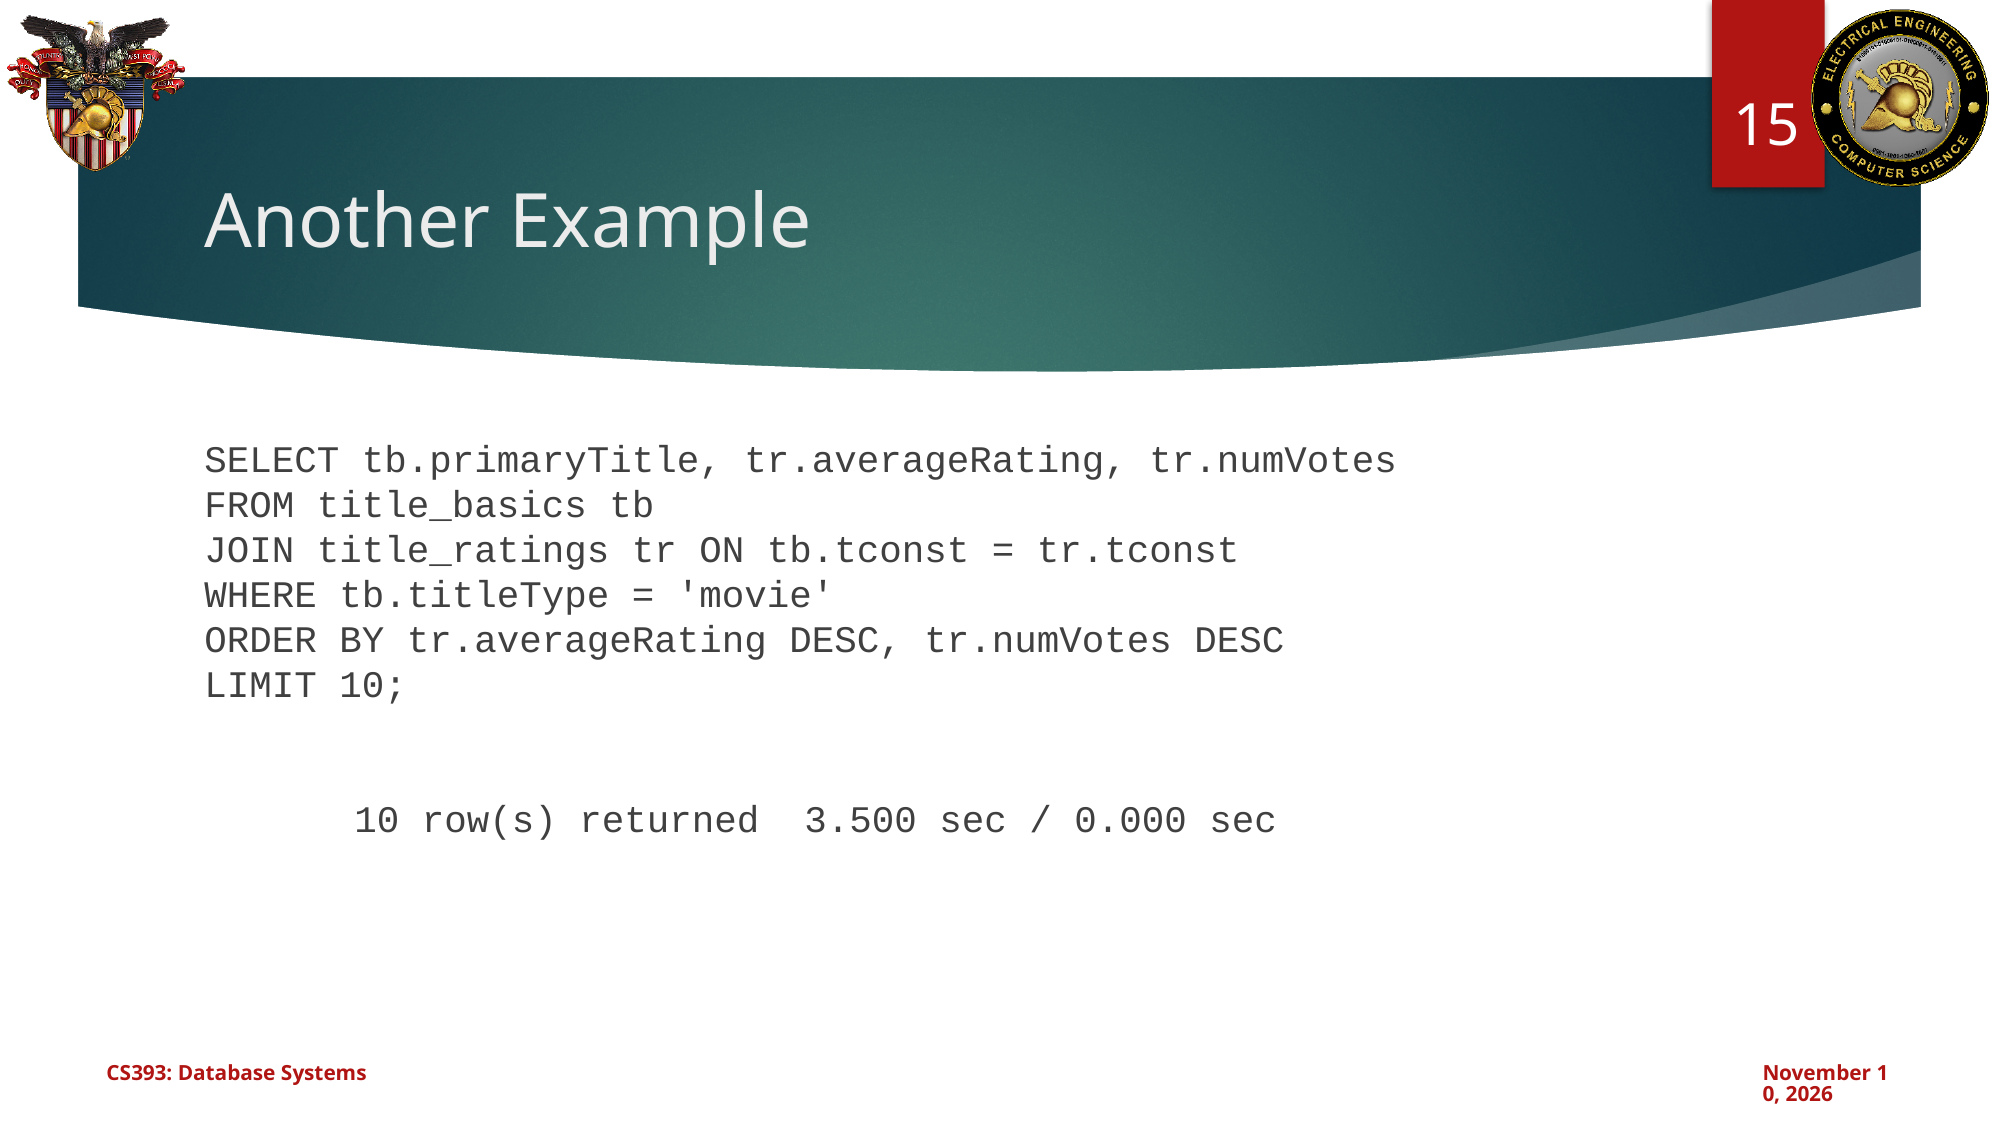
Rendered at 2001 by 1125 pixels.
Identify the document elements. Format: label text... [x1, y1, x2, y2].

footer CS393: Database Systems [91, 1048, 726, 1100]
picture [1809, 7, 1990, 188]
slide_number 15 [1698, 48, 1836, 175]
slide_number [1747, 1048, 1910, 1099]
picture [7, 3, 185, 184]
title Another Example [189, 159, 1638, 276]
list SELECT tb.primaryTitle, tr.averageRating, tr.numVotes FROM title_basics tb JOIN title_ratings tr ON tb.tconst = tr.tconst WHERE tb.titleType = 'movie' ORDER BY tr.averageRating DESC, tr.numVotes DESC LIMIT 10; 10 row(s) returned 3.500 sec / 0.000 sec [189, 427, 1638, 988]
